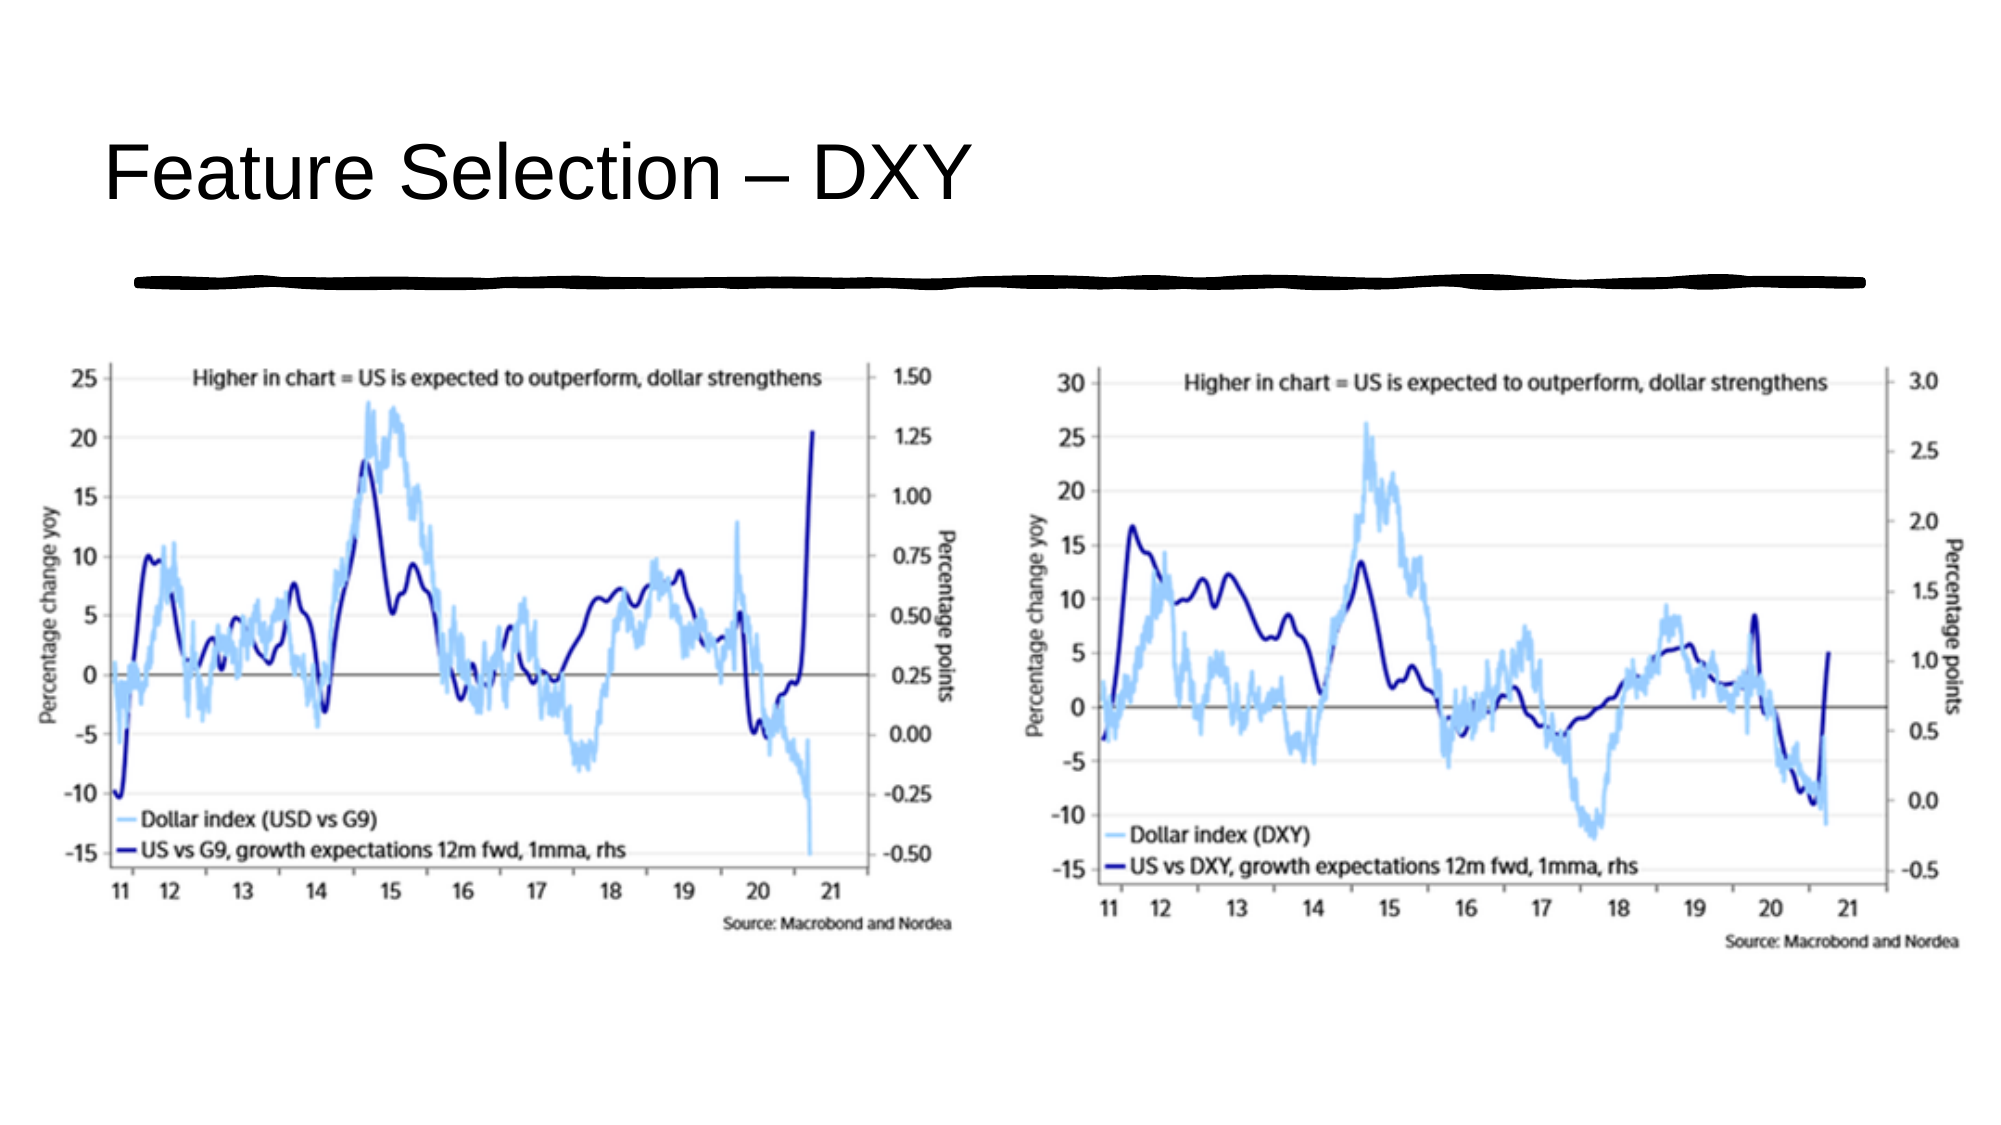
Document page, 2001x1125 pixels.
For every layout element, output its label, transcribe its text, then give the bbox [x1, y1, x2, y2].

picture [12, 345, 1988, 965]
title Feature Selection – DXY [88, 82, 1439, 224]
